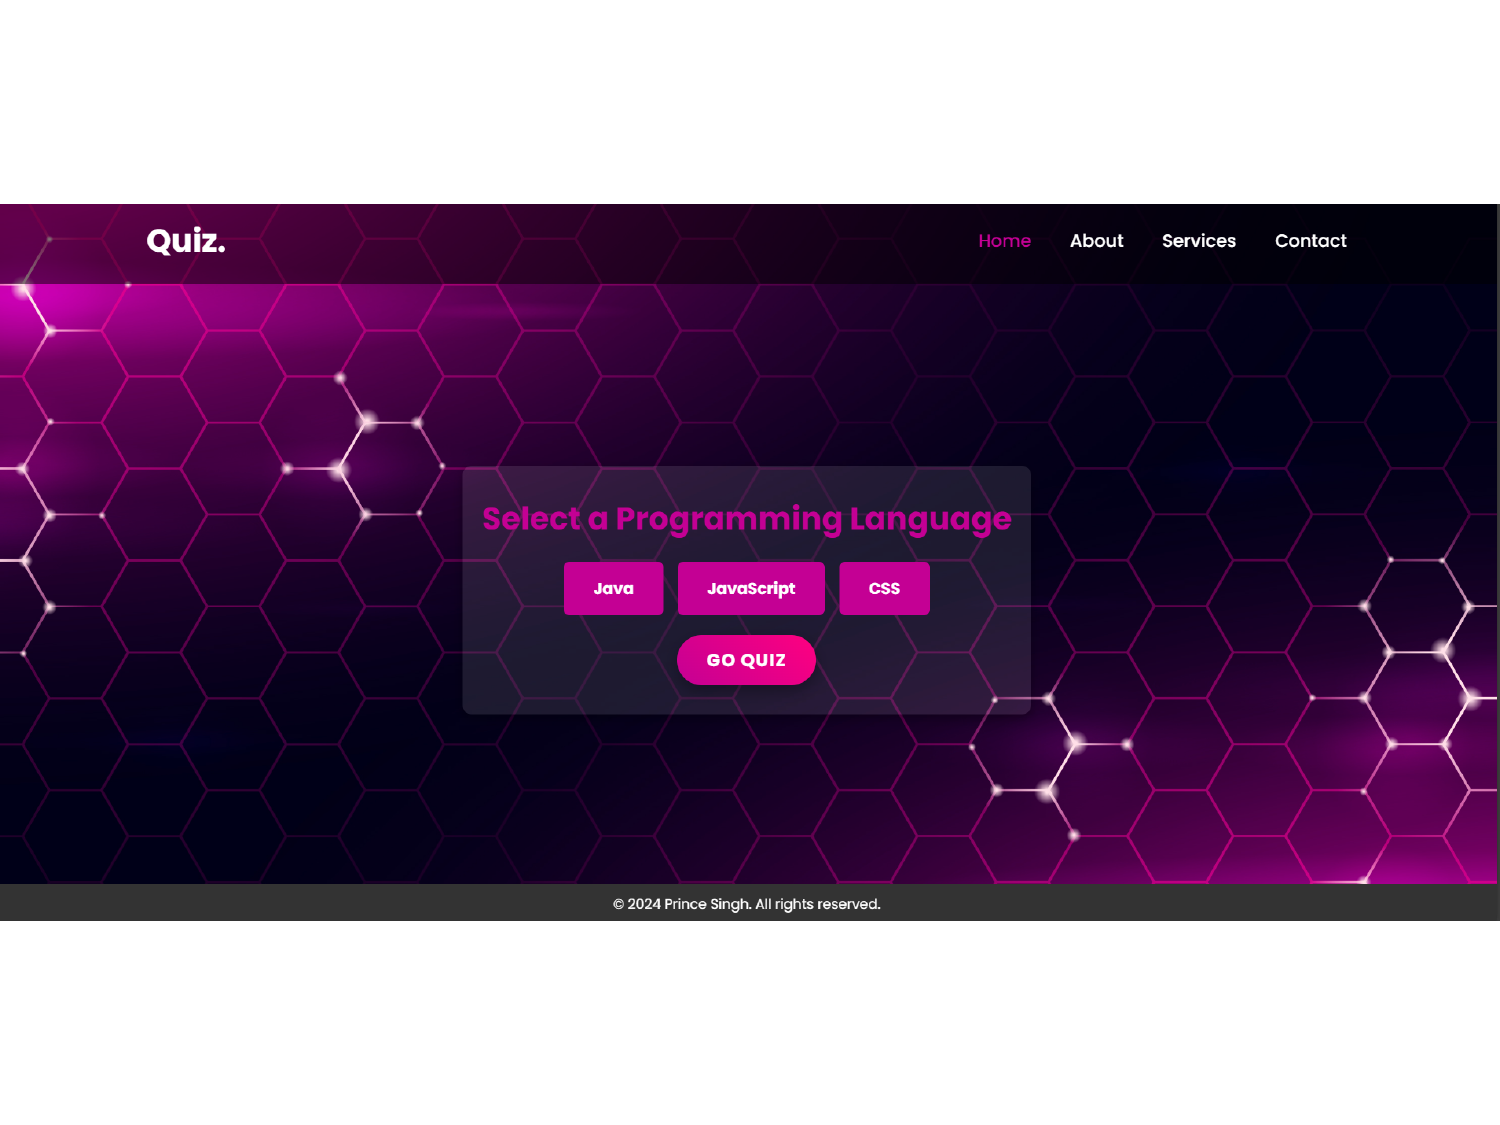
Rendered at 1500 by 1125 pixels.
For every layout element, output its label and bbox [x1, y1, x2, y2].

picture [0, 204, 1500, 921]
